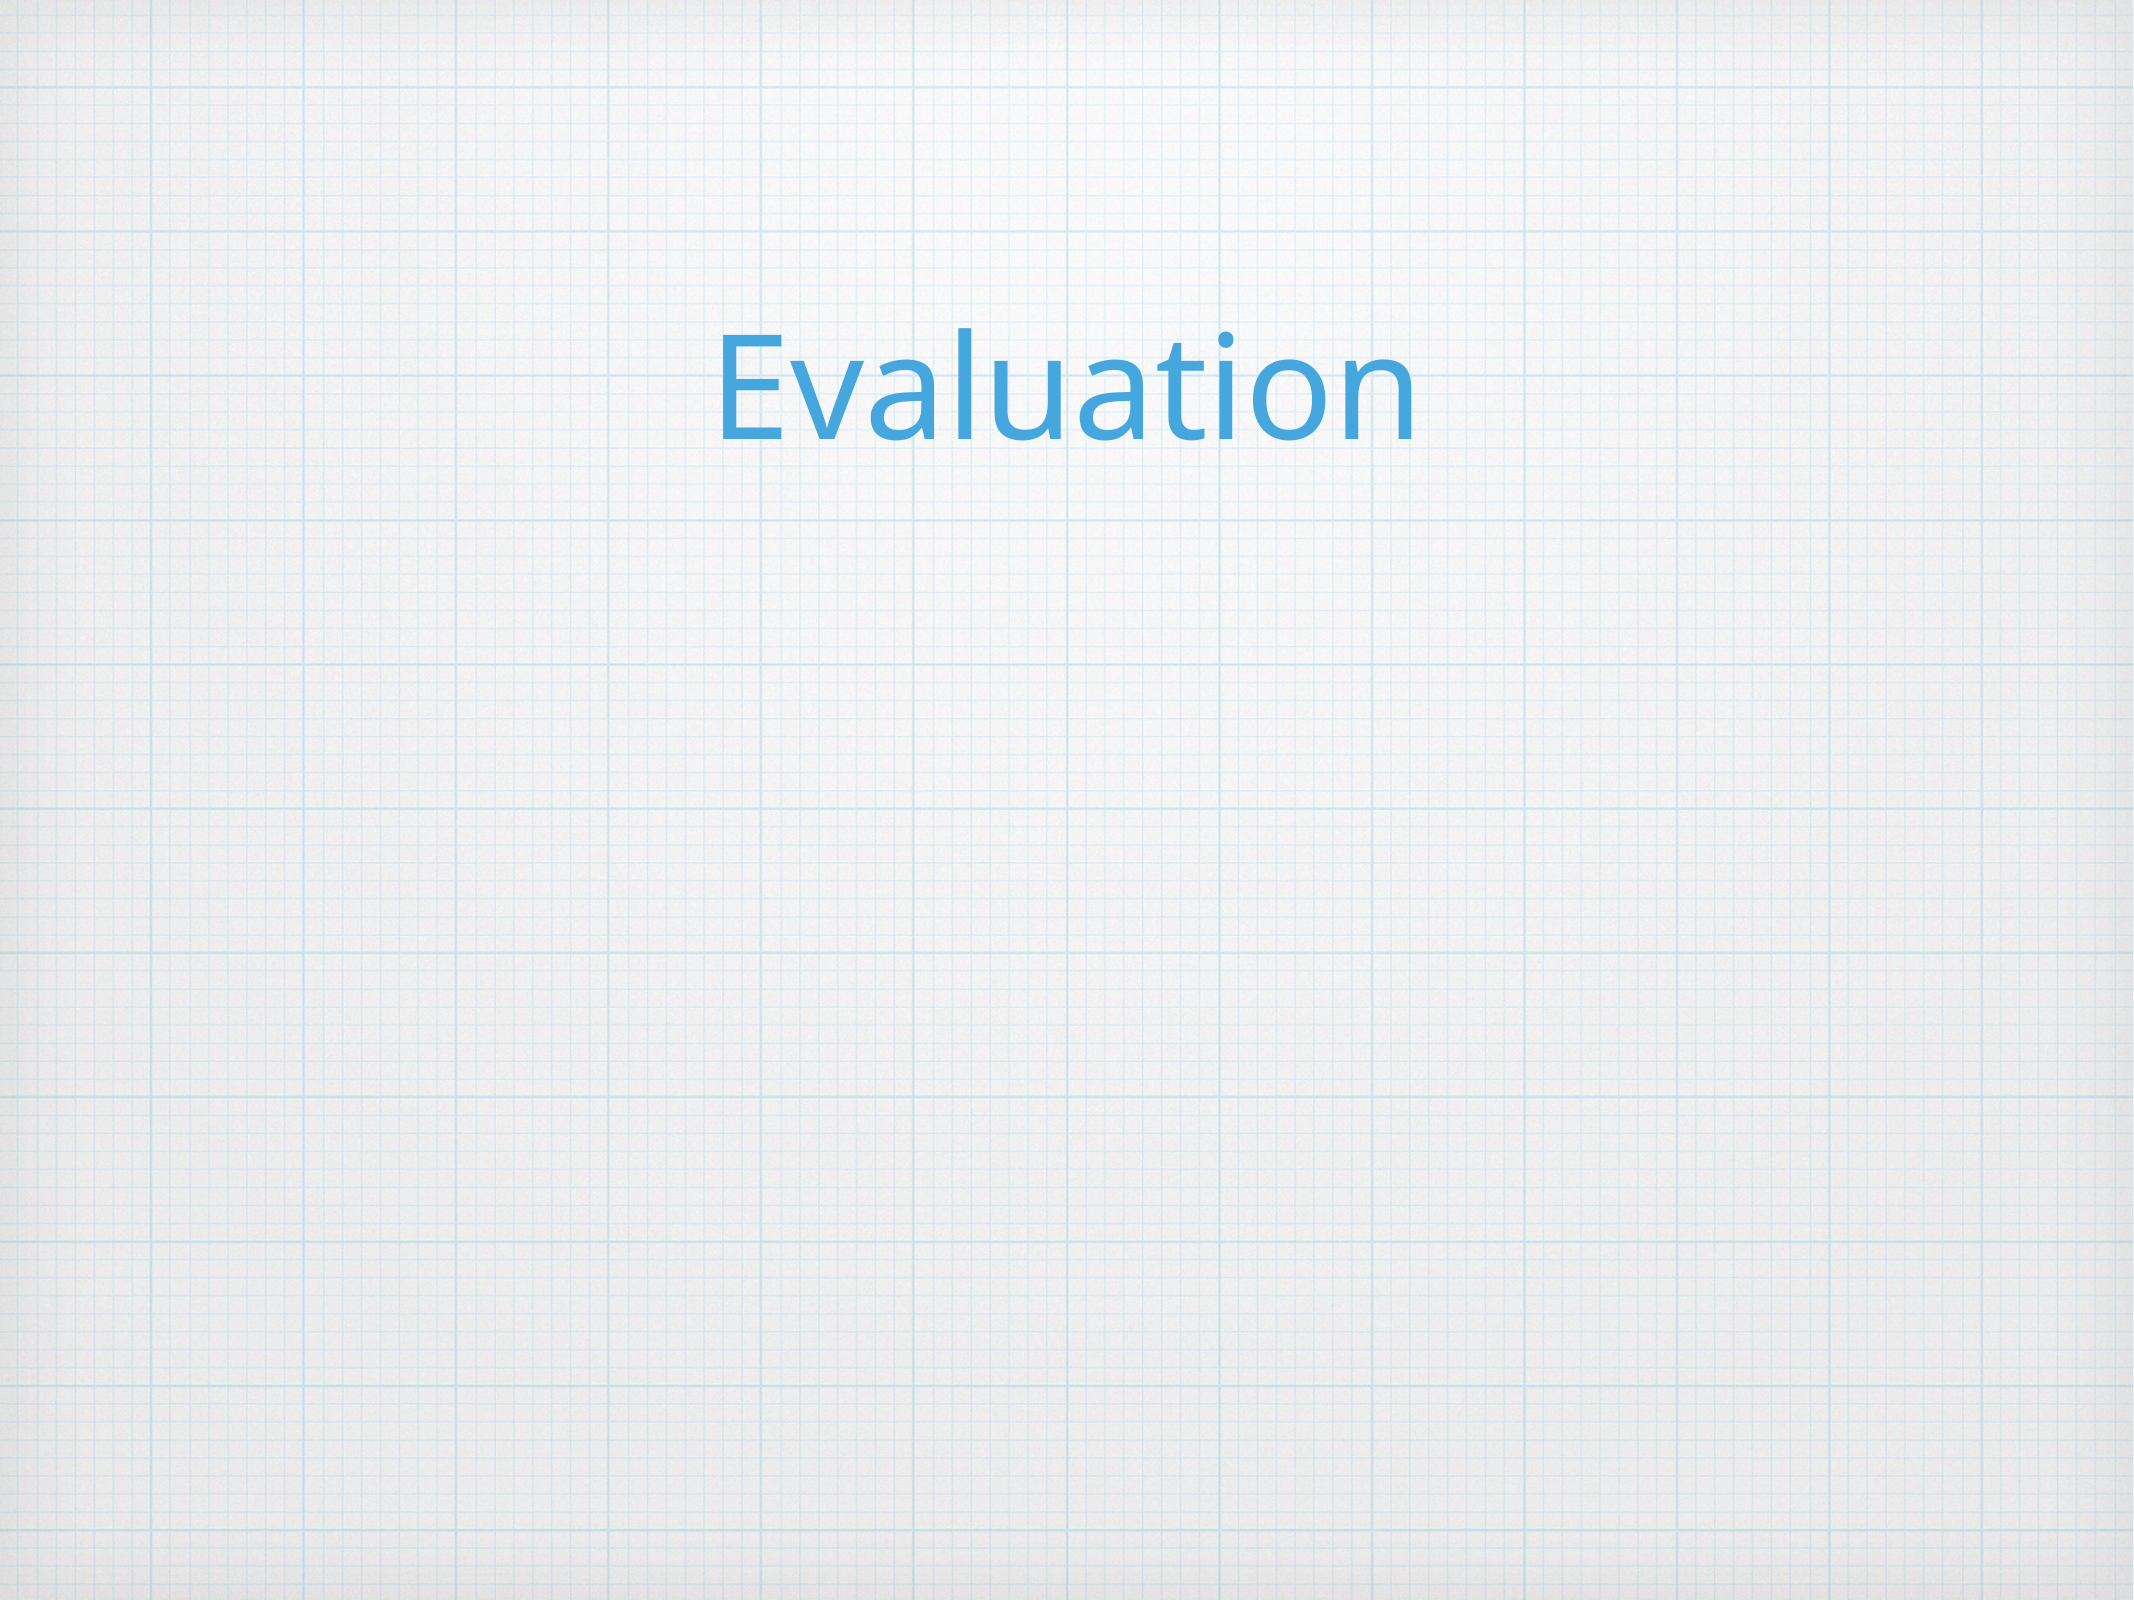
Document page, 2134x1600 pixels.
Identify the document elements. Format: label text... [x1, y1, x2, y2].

title Evaluation [422, 230, 1711, 532]
picture [0, 0, 2134, 1600]
